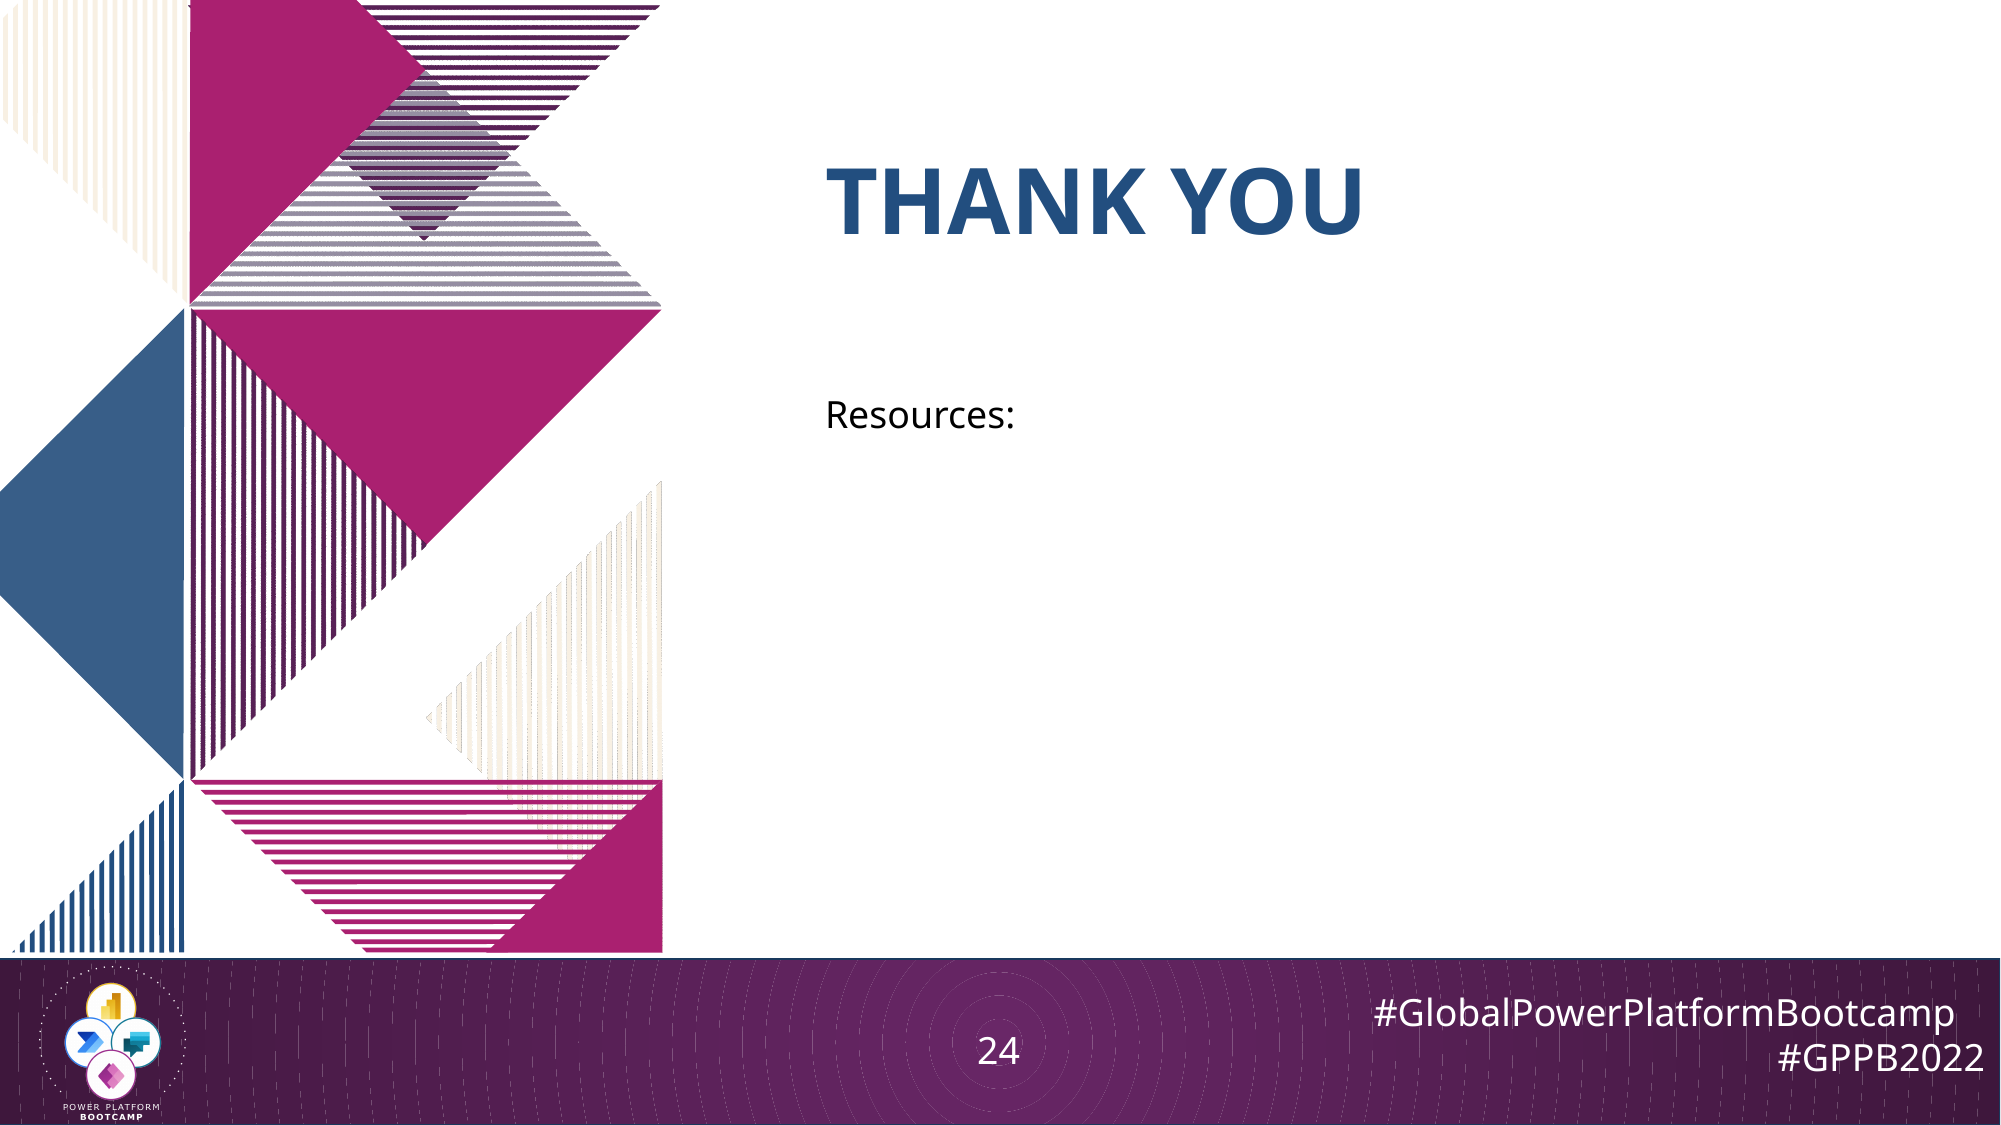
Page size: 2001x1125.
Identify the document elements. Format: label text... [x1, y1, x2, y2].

picture [426, 481, 810, 952]
picture [535, 825, 614, 829]
picture [184, 0, 661, 779]
picture [525, 815, 625, 819]
picture [545, 835, 604, 839]
picture [565, 855, 584, 859]
picture [39, 966, 186, 1120]
title Thank you [810, 147, 1860, 365]
picture [505, 795, 645, 799]
picture [555, 845, 594, 849]
picture [515, 805, 635, 809]
picture [495, 785, 655, 789]
list Resources: [810, 369, 1860, 1045]
text_box 24 [962, 1019, 1038, 1080]
